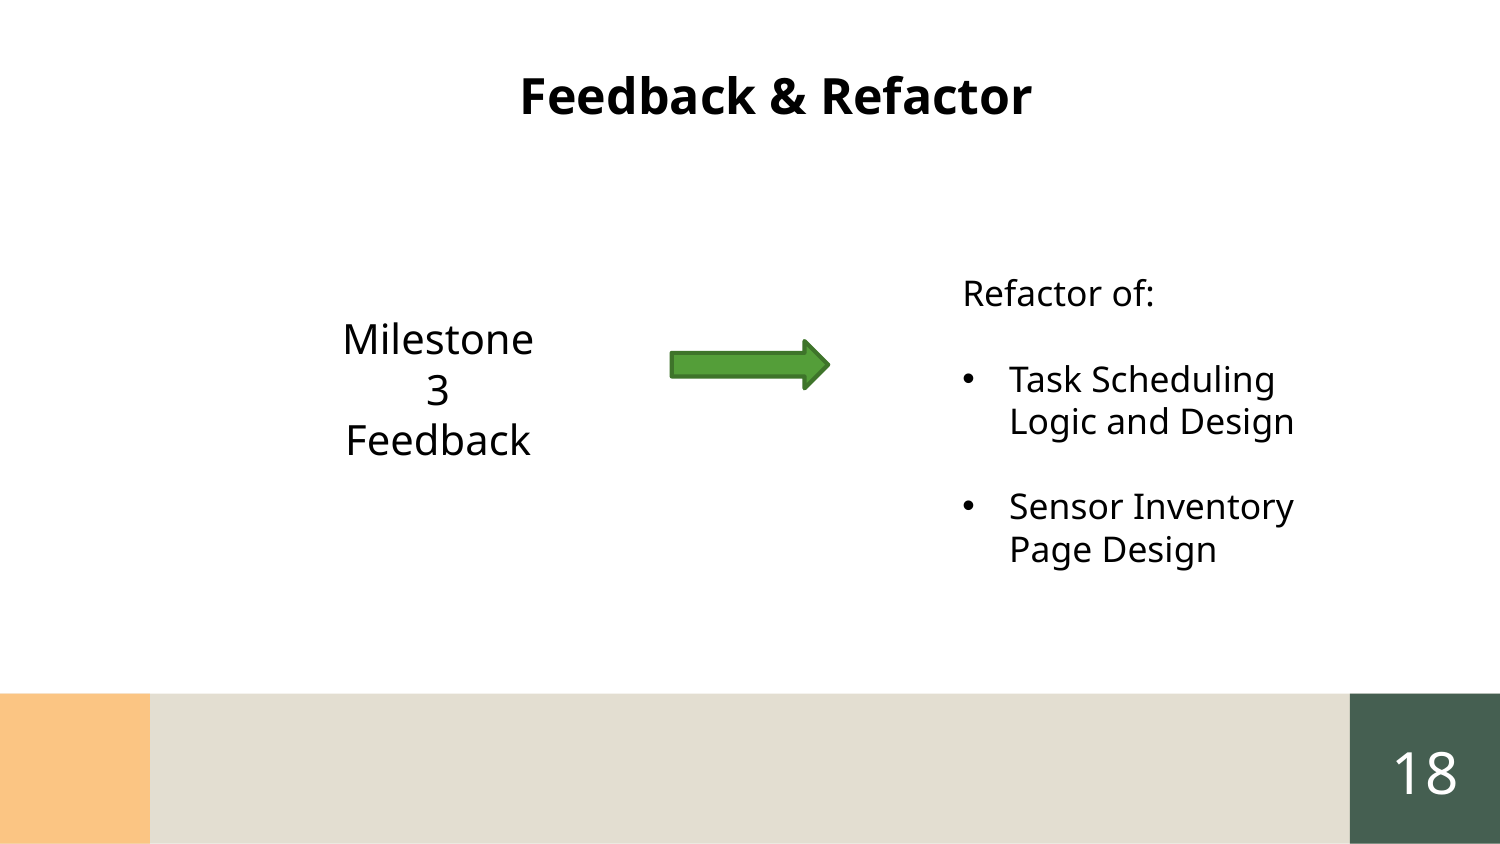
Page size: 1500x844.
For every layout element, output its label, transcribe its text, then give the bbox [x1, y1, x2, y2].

title Feedback & Refactor [425, 49, 1129, 145]
text_box Refactor of: Task Scheduling Logic and Design Sensor Inventory Page Design [947, 264, 1354, 620]
text_box 18 [1350, 728, 1500, 814]
text_box Milestone 3 Feedback [323, 305, 553, 471]
text_box [669, 339, 831, 391]
